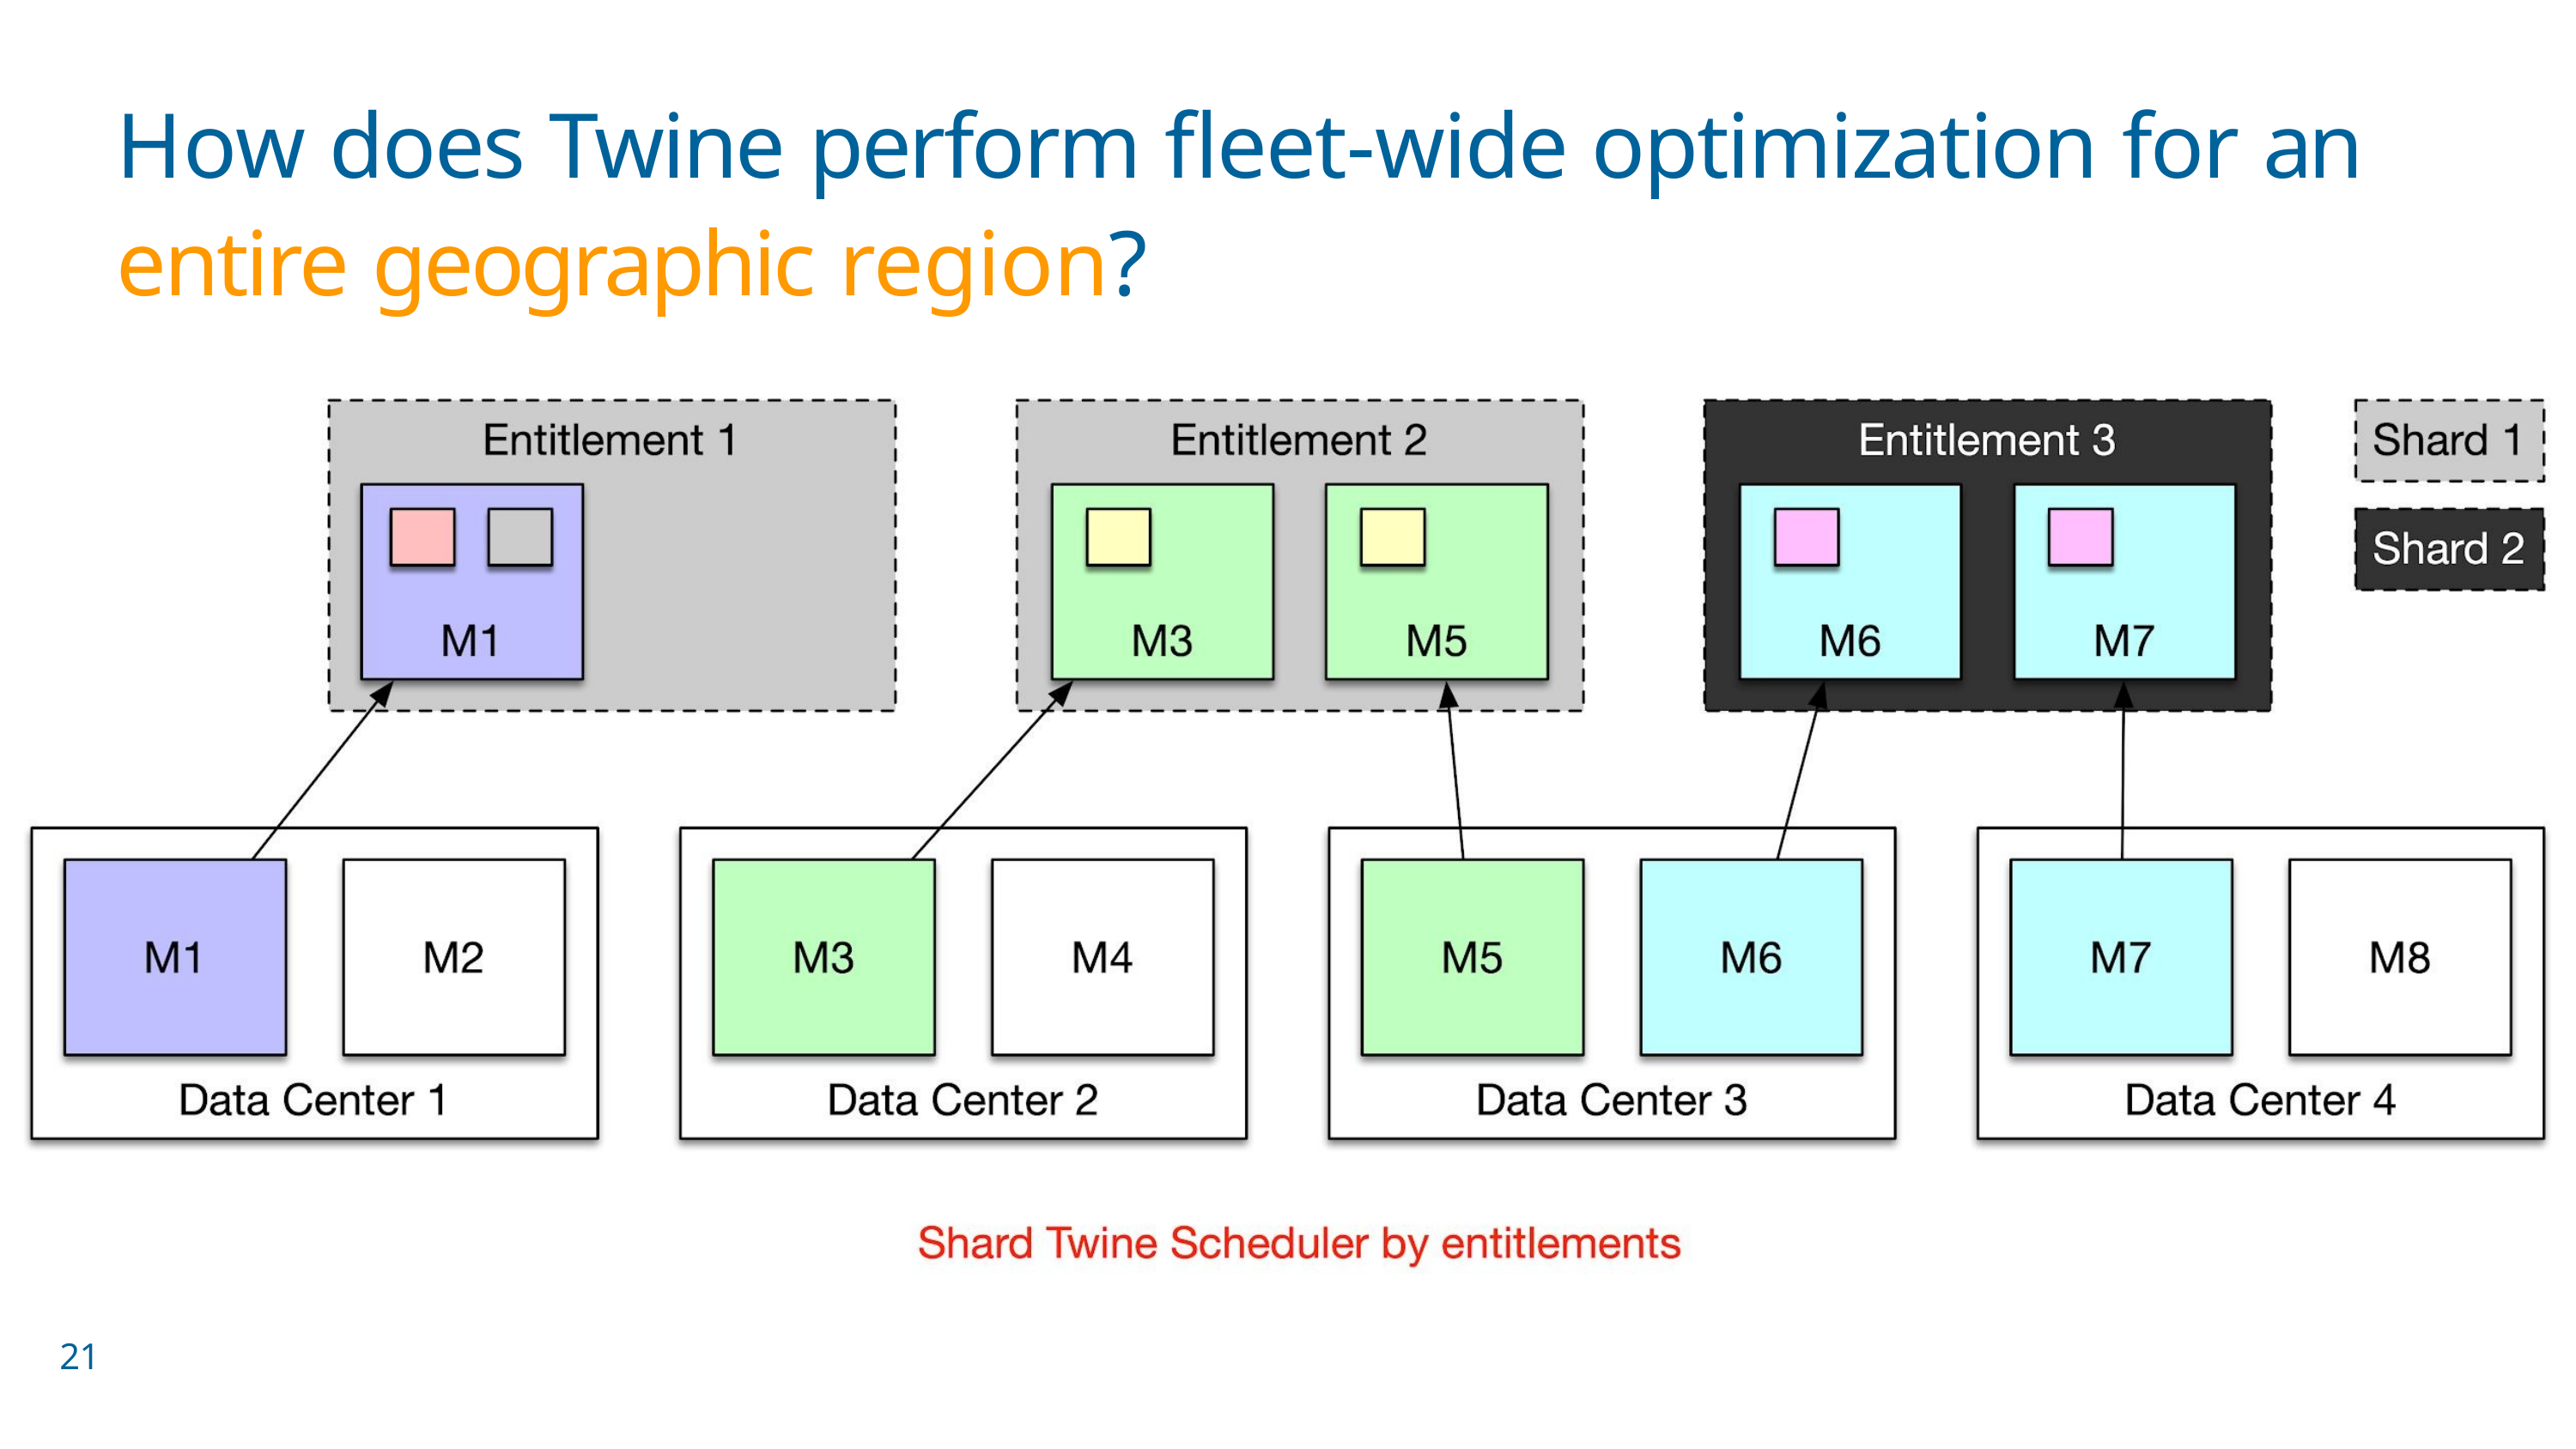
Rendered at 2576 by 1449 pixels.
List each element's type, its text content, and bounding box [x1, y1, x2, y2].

slide_number 21 [47, 1331, 113, 1449]
title How does Twine perform fleet-wide optimization for an entire geographic region? [110, 76, 2516, 320]
picture [21, 397, 2553, 1275]
